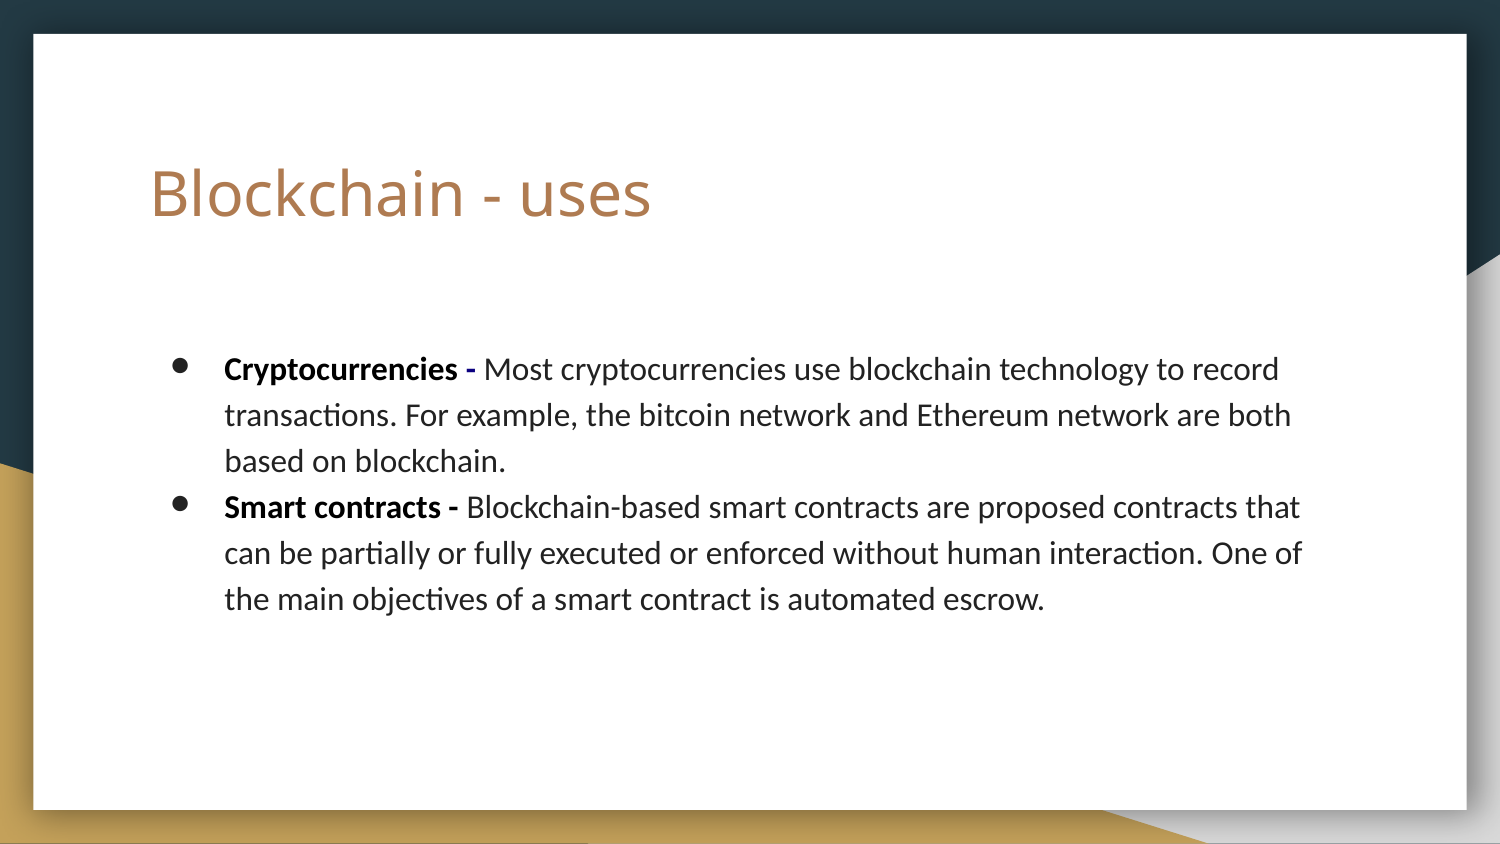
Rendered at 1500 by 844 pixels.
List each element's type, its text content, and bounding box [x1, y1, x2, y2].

title Blockchain - uses [134, 138, 1366, 296]
list Cryptocurrencies - Most cryptocurrencies use blockchain technology to record transactions. For example, the bitcoin network and Ethereum network are both based on blockchain. Smart contracts - Blockchain-based smart contracts are proposed contracts that can be partially or fully executed or enforced without human interaction. One of the main objectives of a smart contract is automated escrow. [134, 326, 1366, 729]
